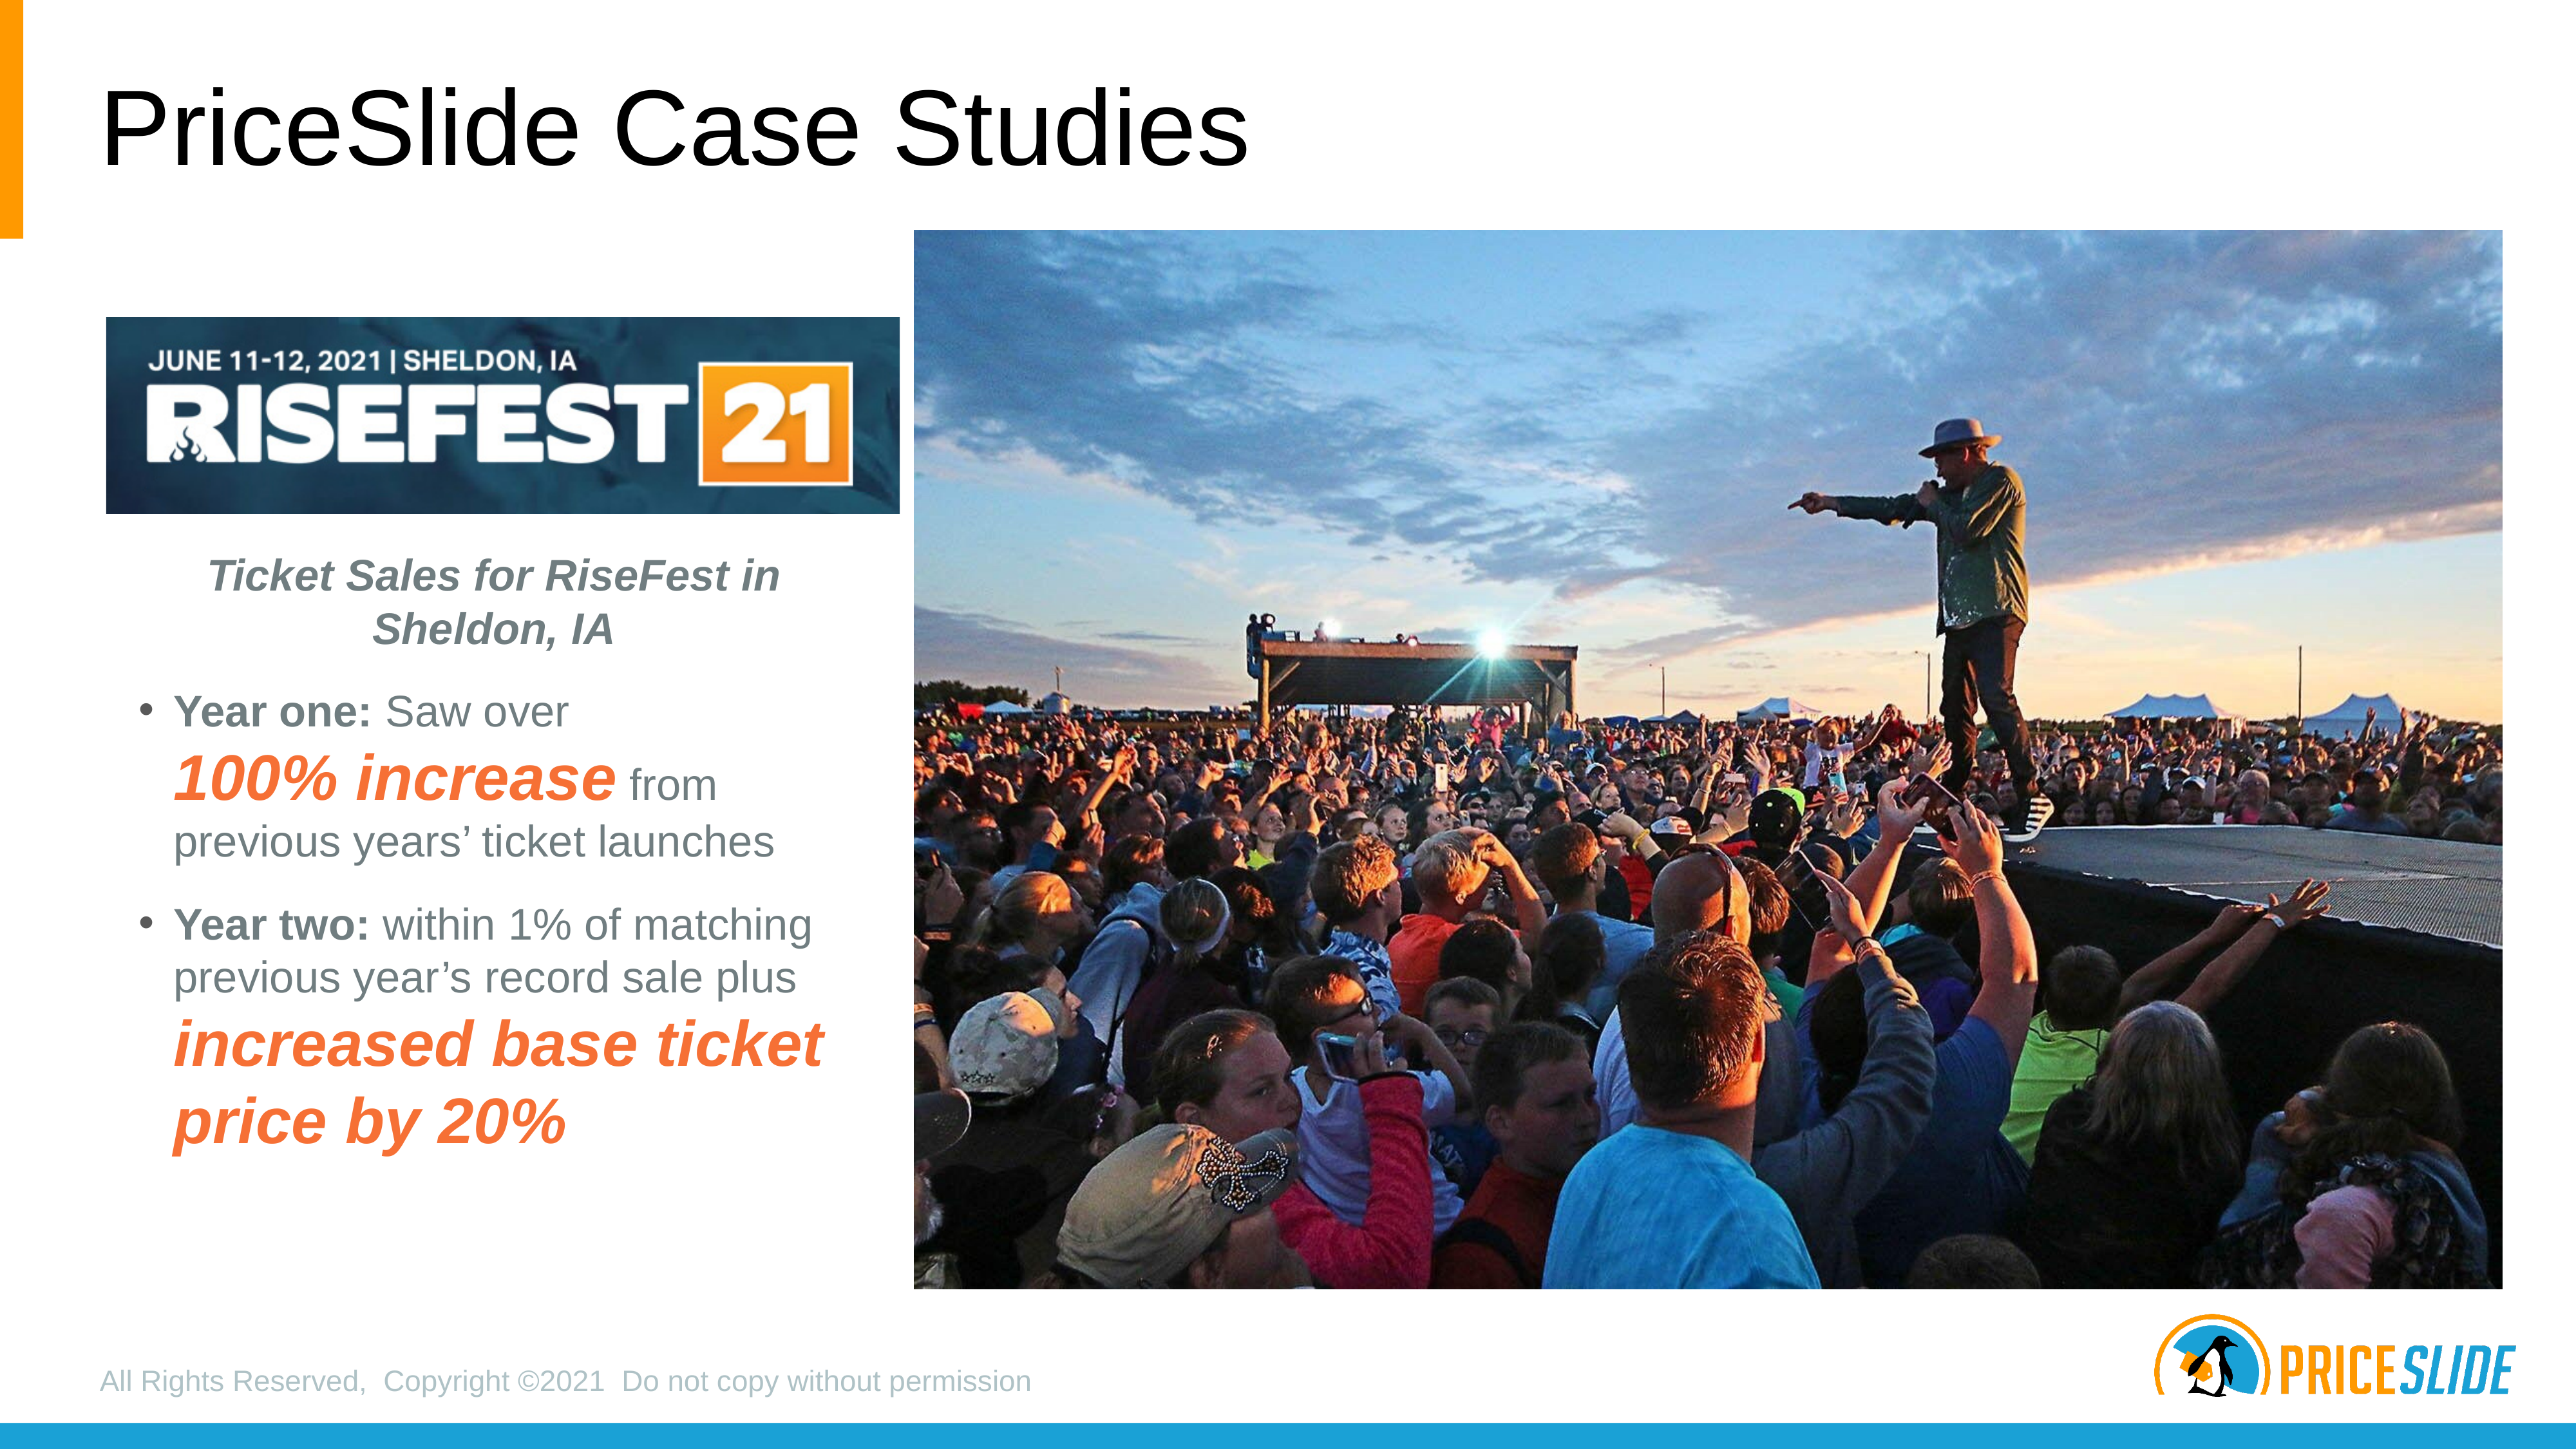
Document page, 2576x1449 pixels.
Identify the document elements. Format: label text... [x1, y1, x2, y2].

picture [106, 316, 900, 515]
list Ticket Sales for RiseFest in Sheldon, IA Year one: Saw over 100% increase from previous years’ ticket launches Year two: within 1% of matching previous year’s record sale plus increased base ticket price by 20% [131, 538, 858, 1306]
title PriceSlide Case Studies [91, 37, 2462, 231]
picture [914, 230, 2503, 1290]
picture [2154, 1314, 2516, 1397]
